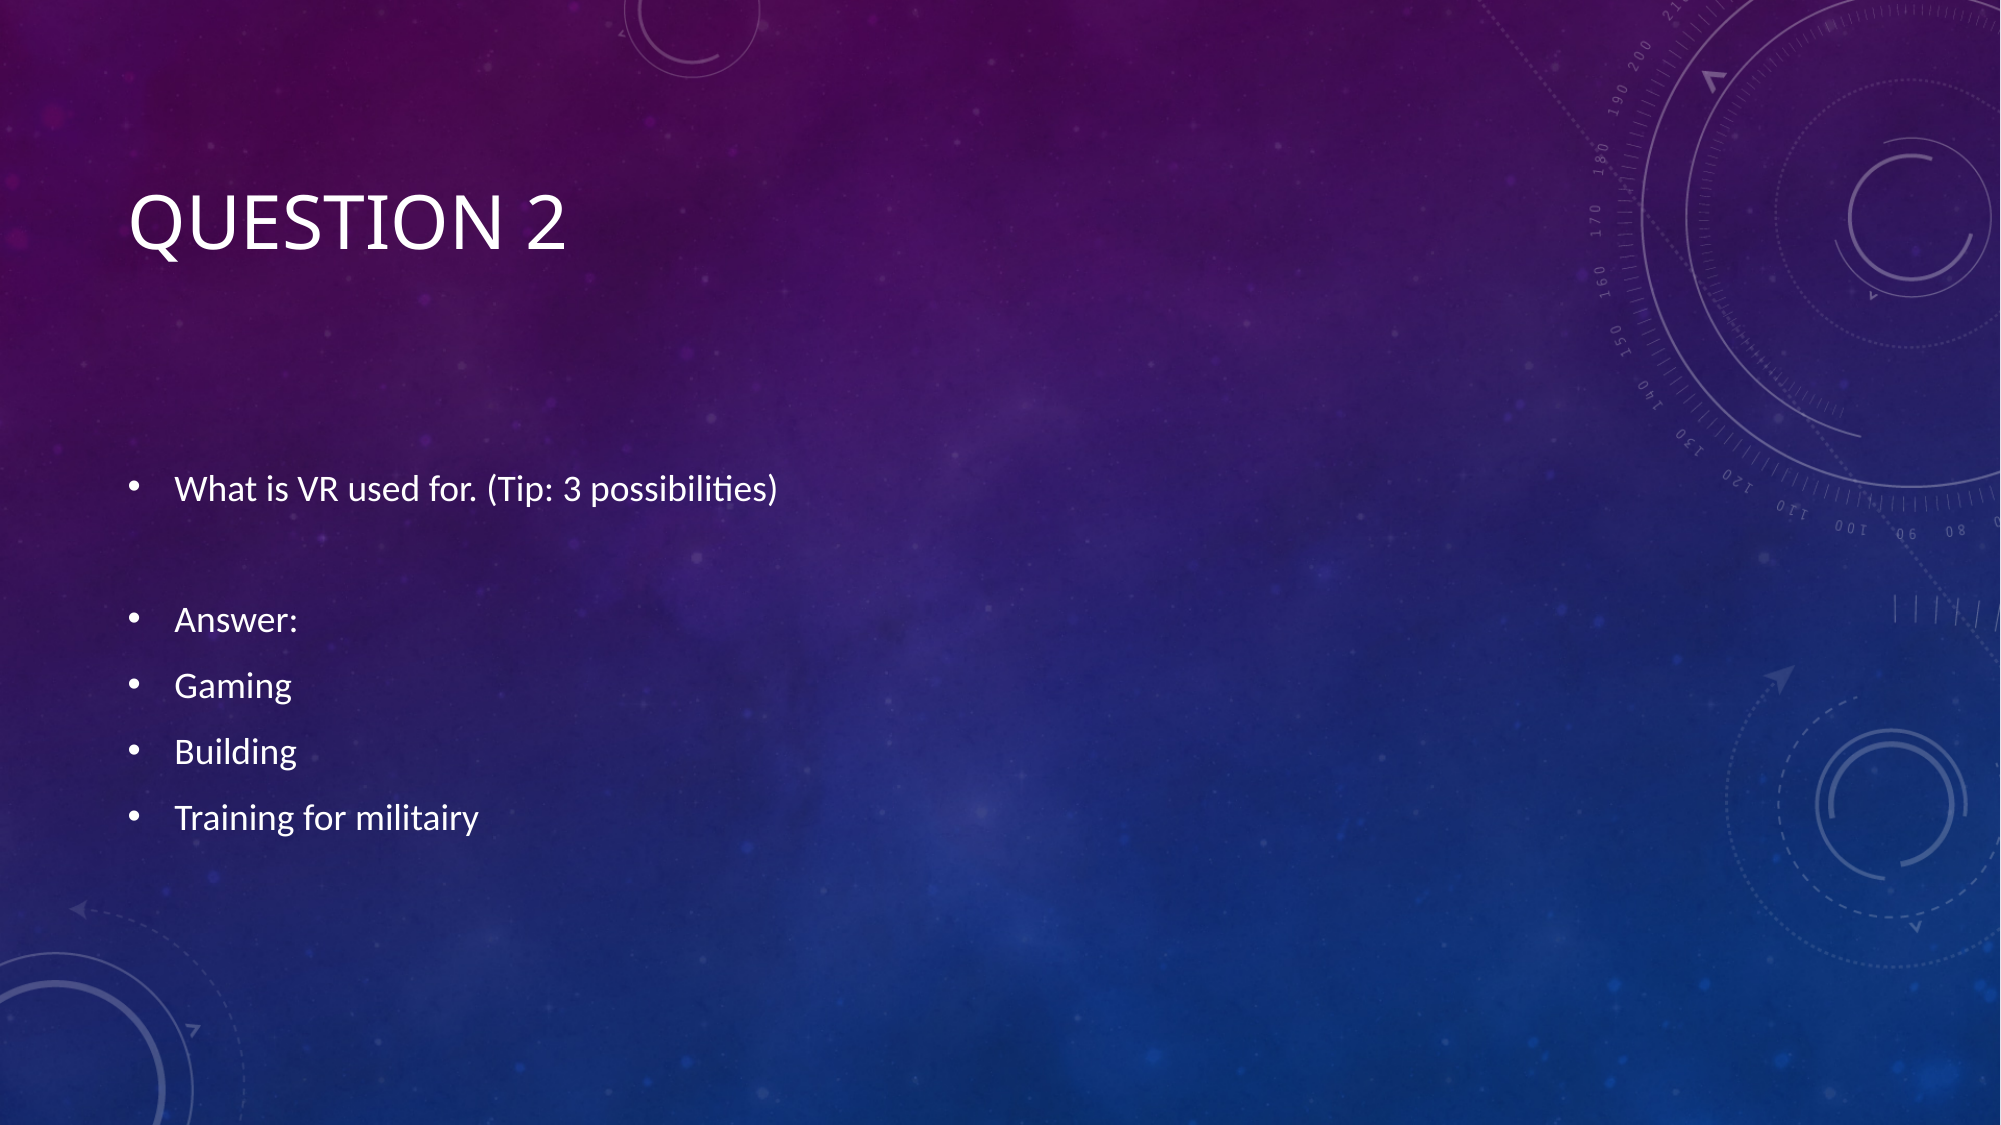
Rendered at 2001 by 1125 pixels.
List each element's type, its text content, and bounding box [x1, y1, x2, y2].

list What is VR used for. (Tip: 3 possibilities) Answer: Gaming Building Training for militairy [112, 351, 1775, 950]
title Question 2 [112, 99, 1775, 339]
picture [0, 0, 2001, 1125]
